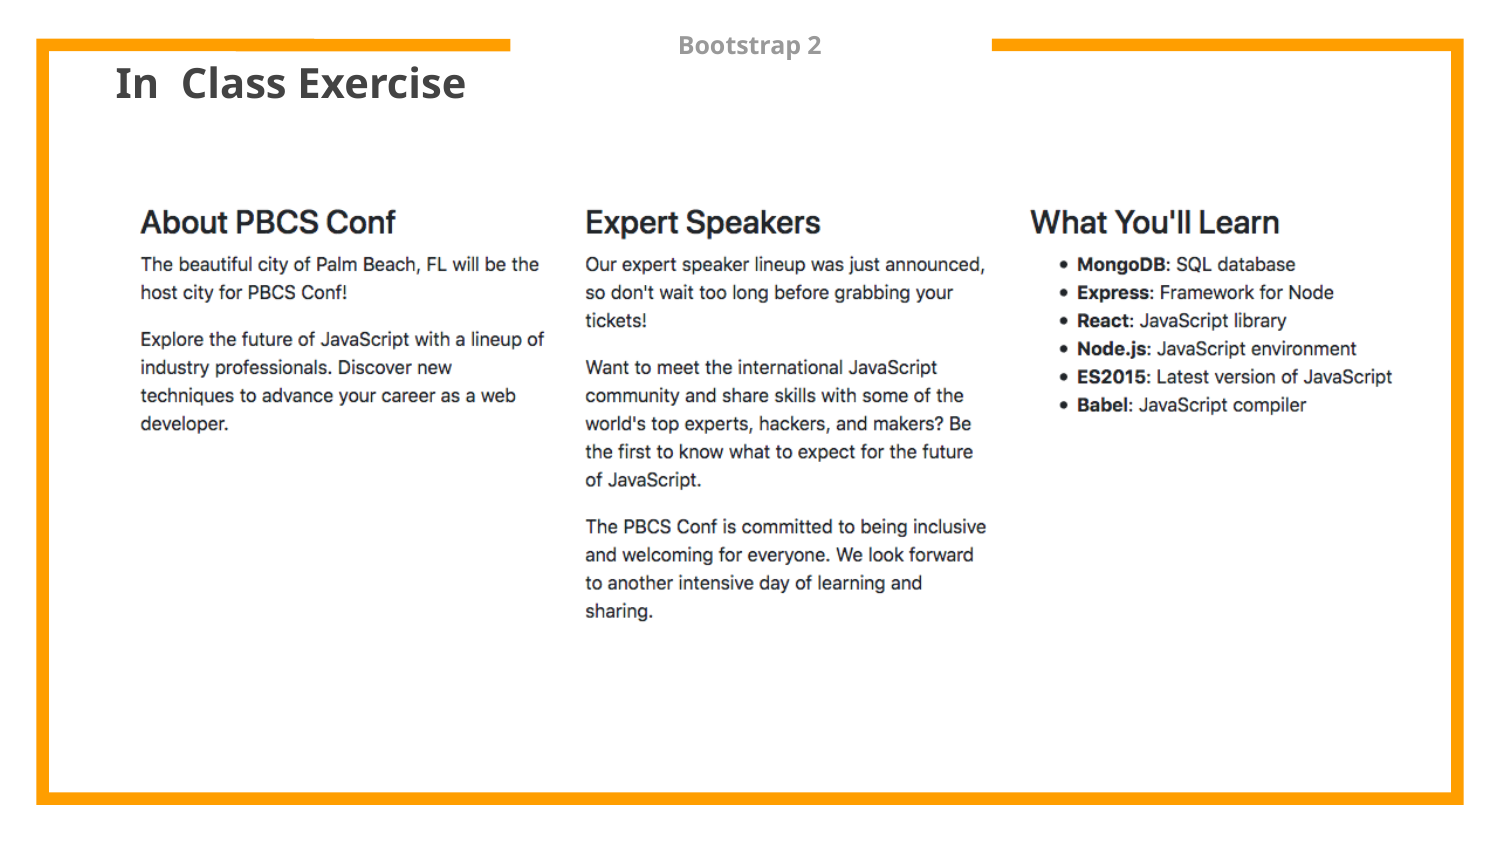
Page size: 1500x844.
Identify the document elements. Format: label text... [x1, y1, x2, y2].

text_box In Class Exercise [100, 70, 526, 179]
picture [117, 201, 1414, 681]
title Bootstrap 2 [531, 15, 969, 136]
